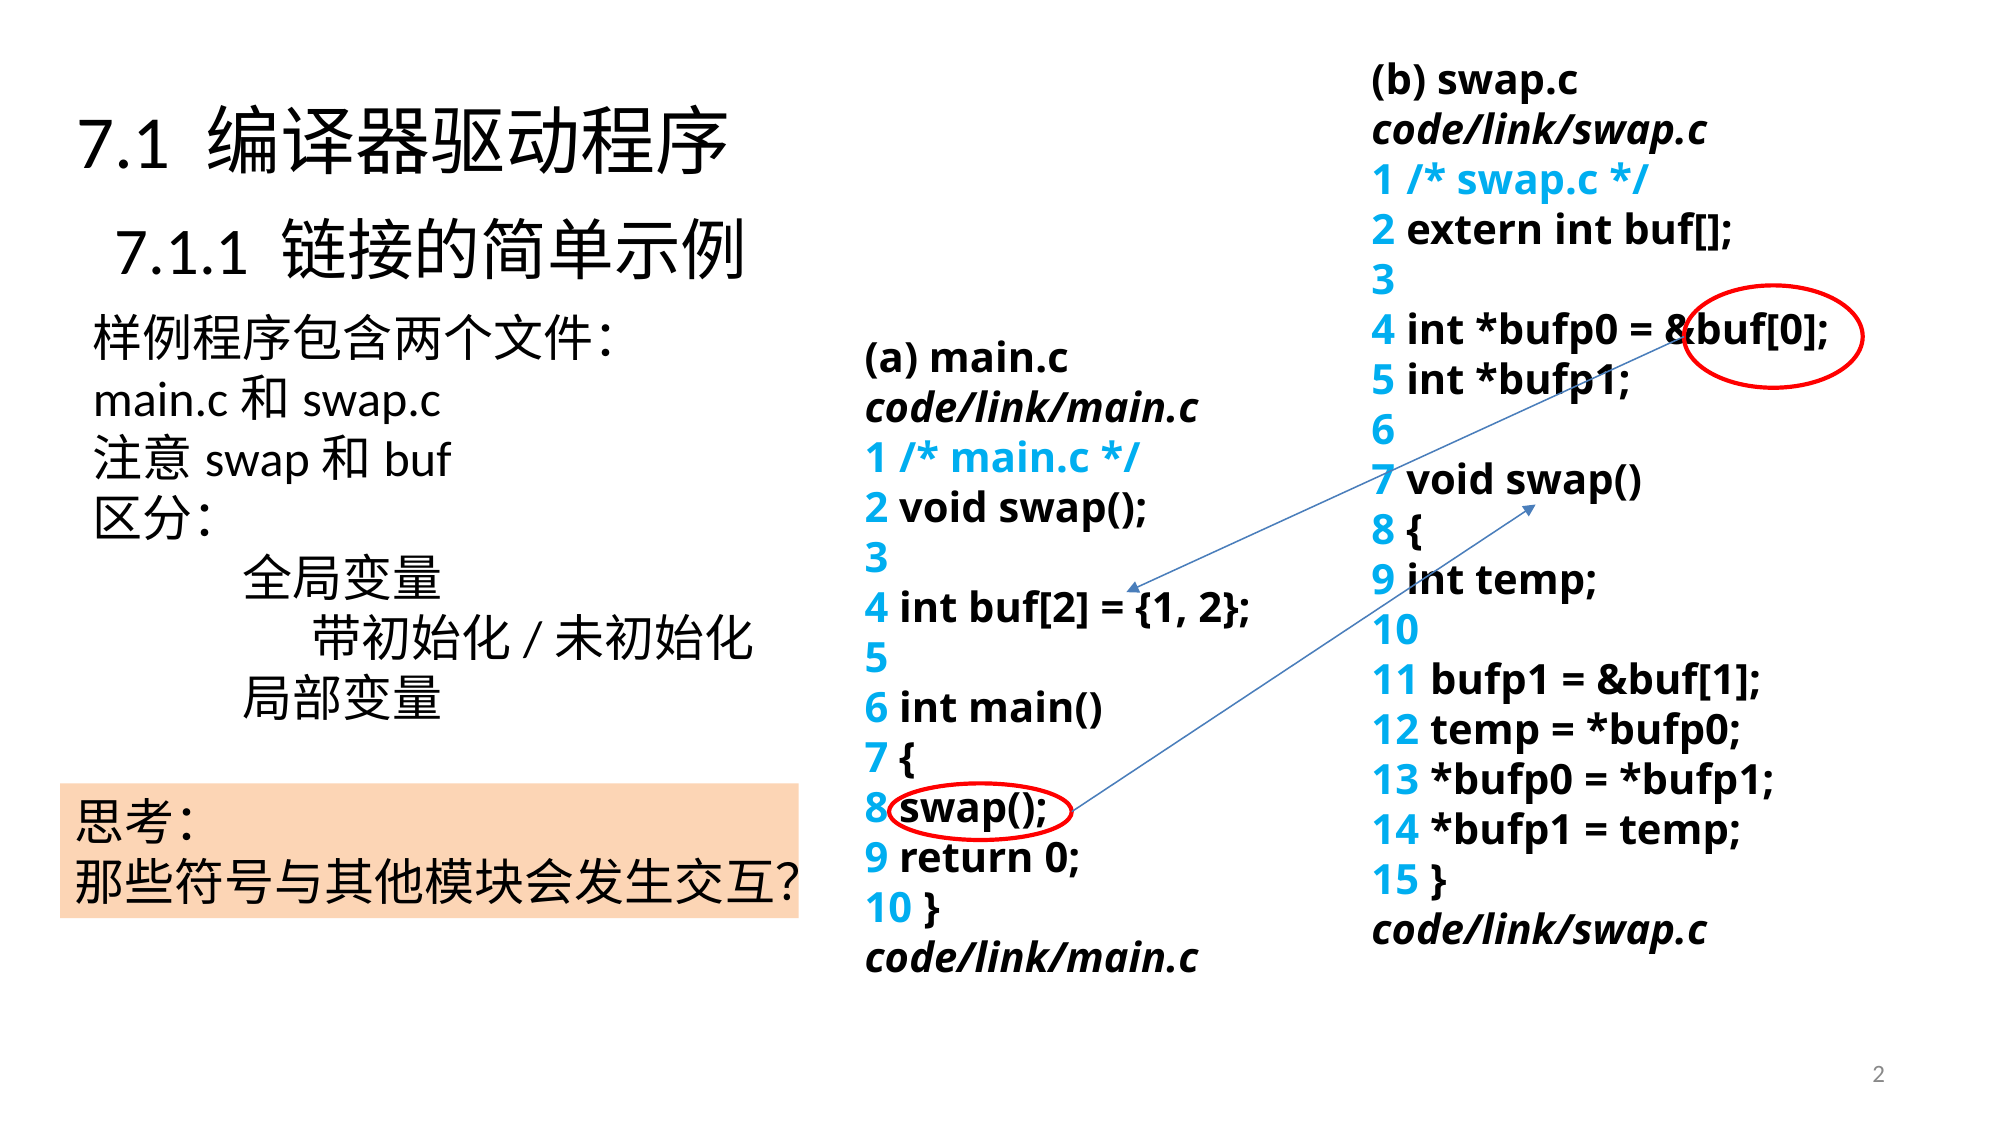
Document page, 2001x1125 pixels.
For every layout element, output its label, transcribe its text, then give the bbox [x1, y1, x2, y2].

text_box (a) main.c code/link/main.c 1 /* main.c */ 2 void swap(); 3 4 int buf[2] = {1, 2}; 5 6 int main() 7 { 8 swap(); 9 return 0; 10 } code/link/main.c [849, 323, 1485, 989]
list 7.1.1 链接的简单示例 [99, 200, 1356, 301]
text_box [1071, 504, 1536, 812]
text_box 思考： 那些符号与其他模块会发生交互？ [60, 783, 799, 919]
text_box 样例程序包含两个文件：main.c和swap.c 注意swap和buf 区分： 全局变量 带初始化/未初始化 局部变量 [78, 299, 799, 734]
text_box (b) swap.c code/link/swap.c 1 /* swap.c */ 2 extern int buf[]; 3 4 int *bufp0 = &buf[0]; 5 int *bufp1; 6 7 void swap() 8 { 9 int temp; 10 11 bufp1 = &buf[1]; 12 temp = *bufp0; 13 *bufp0 = *bufp1; 14 *bufp1 = temp; 15 } code/link/swap.c [1356, 45, 1973, 961]
slide_number 2 [1433, 1042, 1900, 1103]
title 7.1 编译器驱动程序 [60, 45, 747, 233]
text_box [886, 781, 1072, 843]
text_box [1681, 283, 1865, 390]
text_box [1126, 336, 1685, 593]
